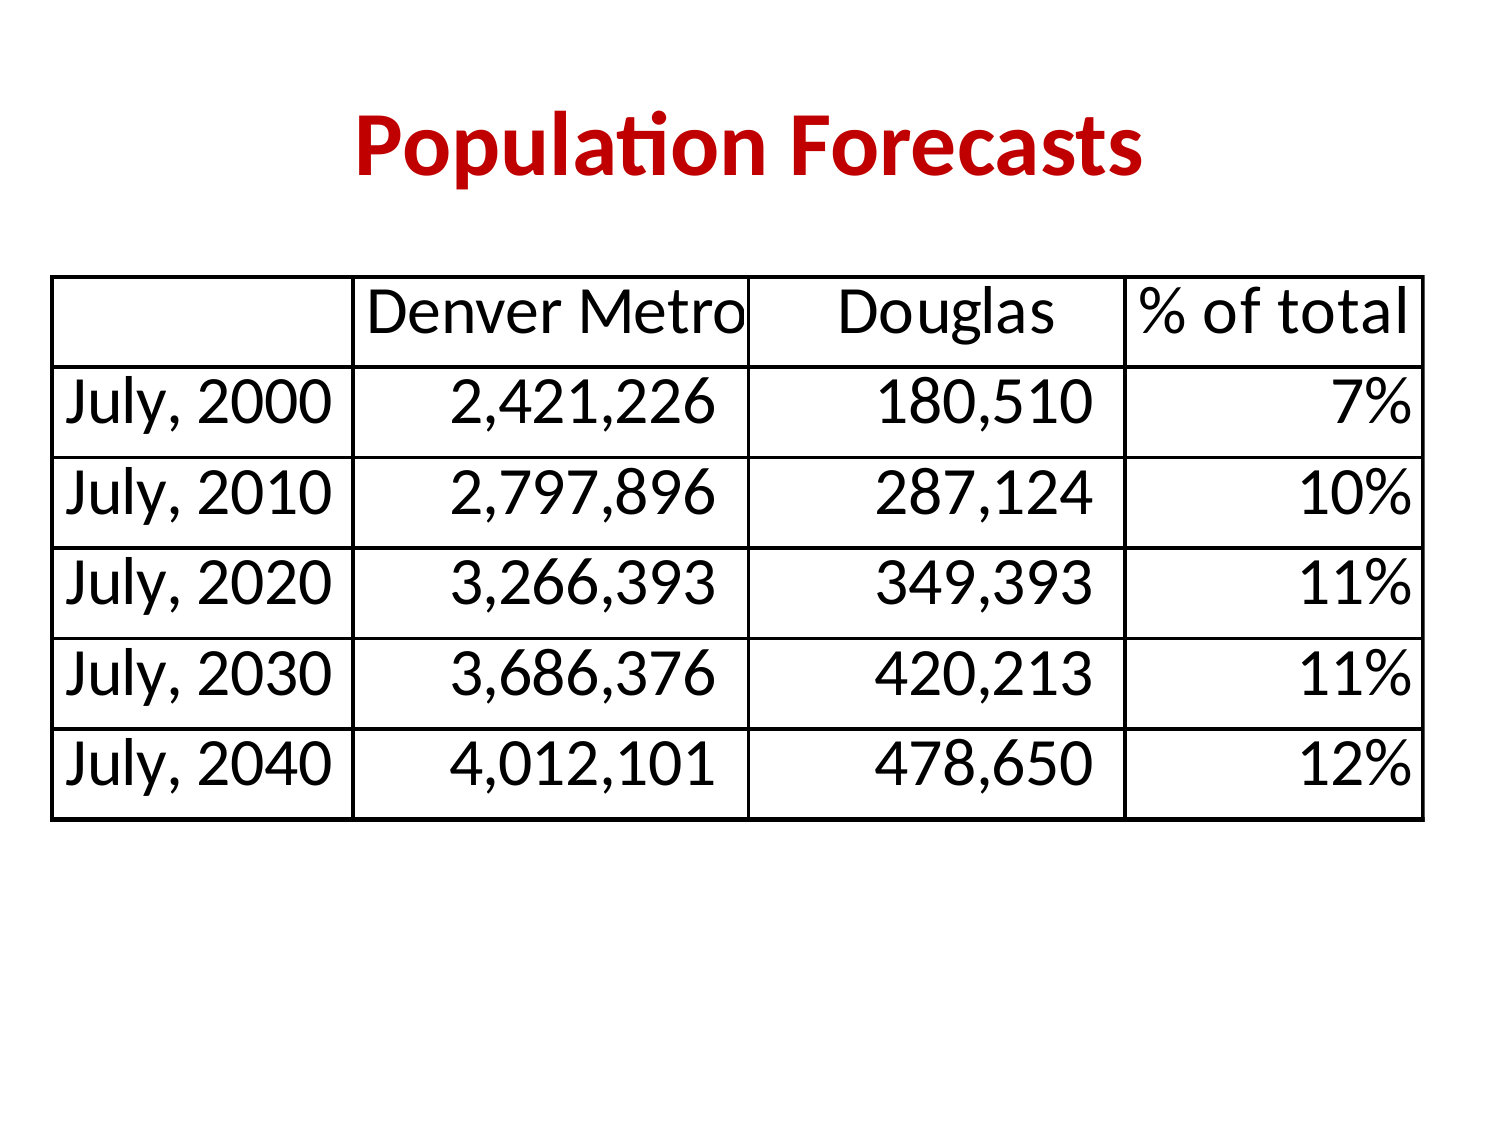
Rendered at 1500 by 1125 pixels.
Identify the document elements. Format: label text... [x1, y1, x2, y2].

title Population Forecasts [75, 45, 1425, 233]
picture [49, 274, 1429, 826]
